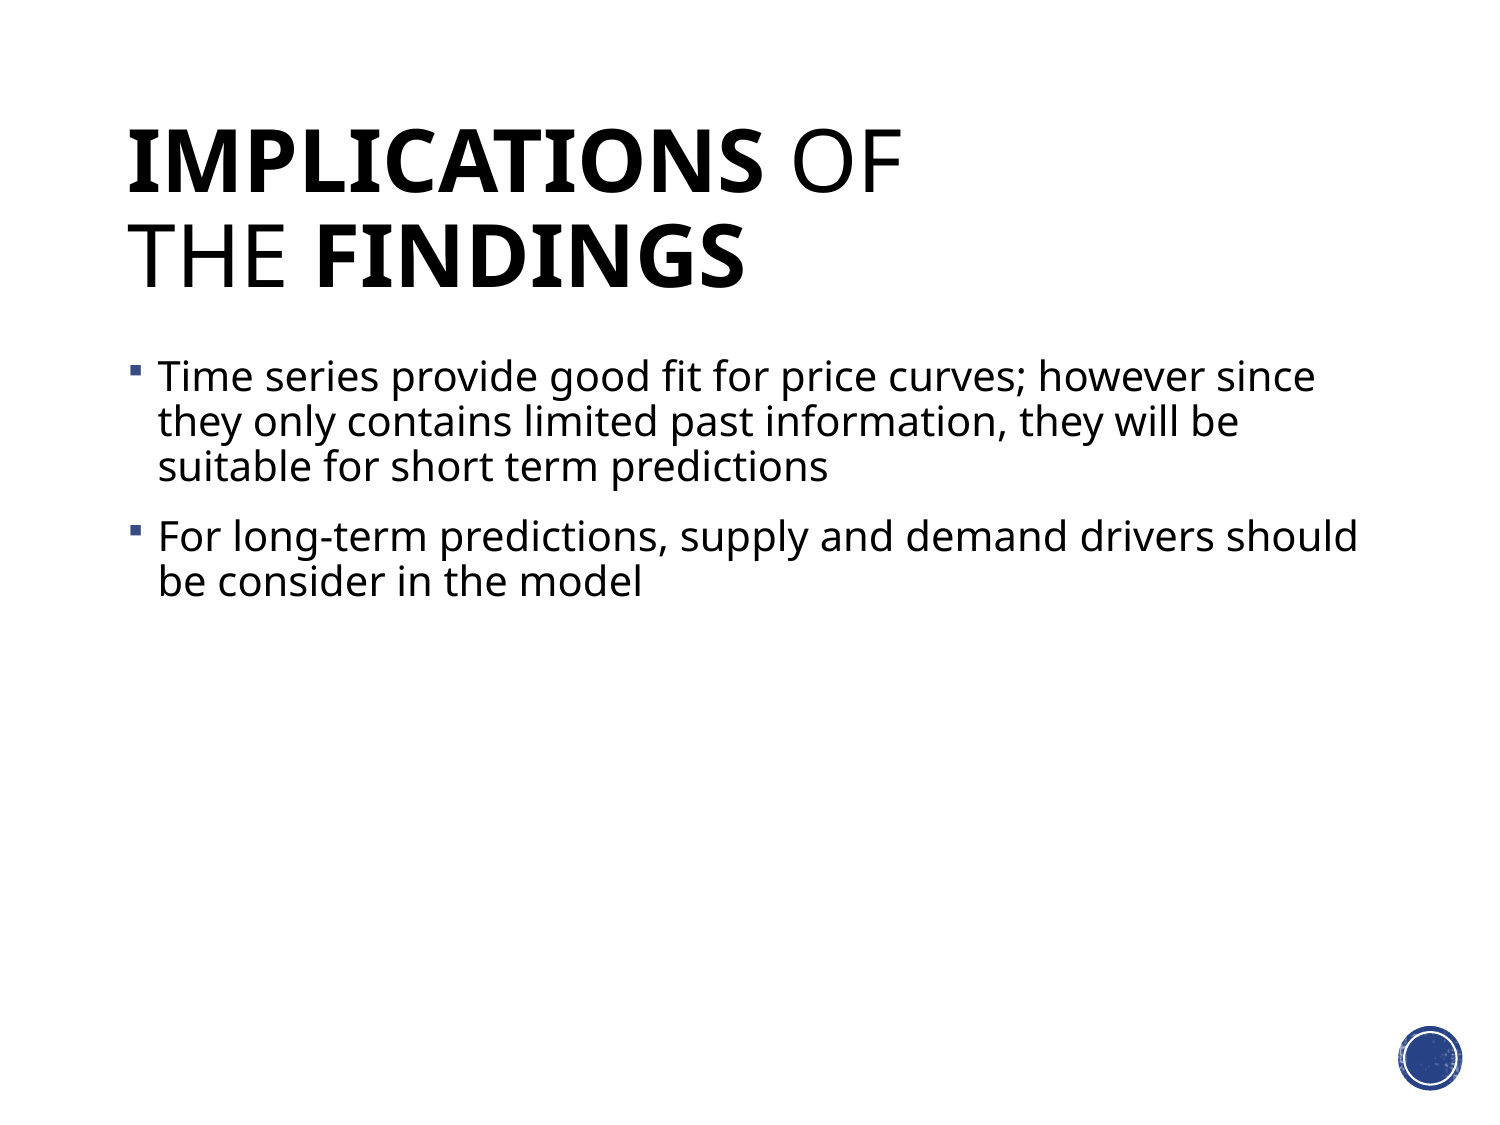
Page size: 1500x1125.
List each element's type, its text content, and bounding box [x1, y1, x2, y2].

list Time series provide good fit for price curves; however since they only contains limited past information, they will be suitable for short term predictions For long-term predictions, supply and demand drivers should be consider in the model [112, 348, 1388, 1013]
title implications of the findings [112, 79, 1388, 344]
